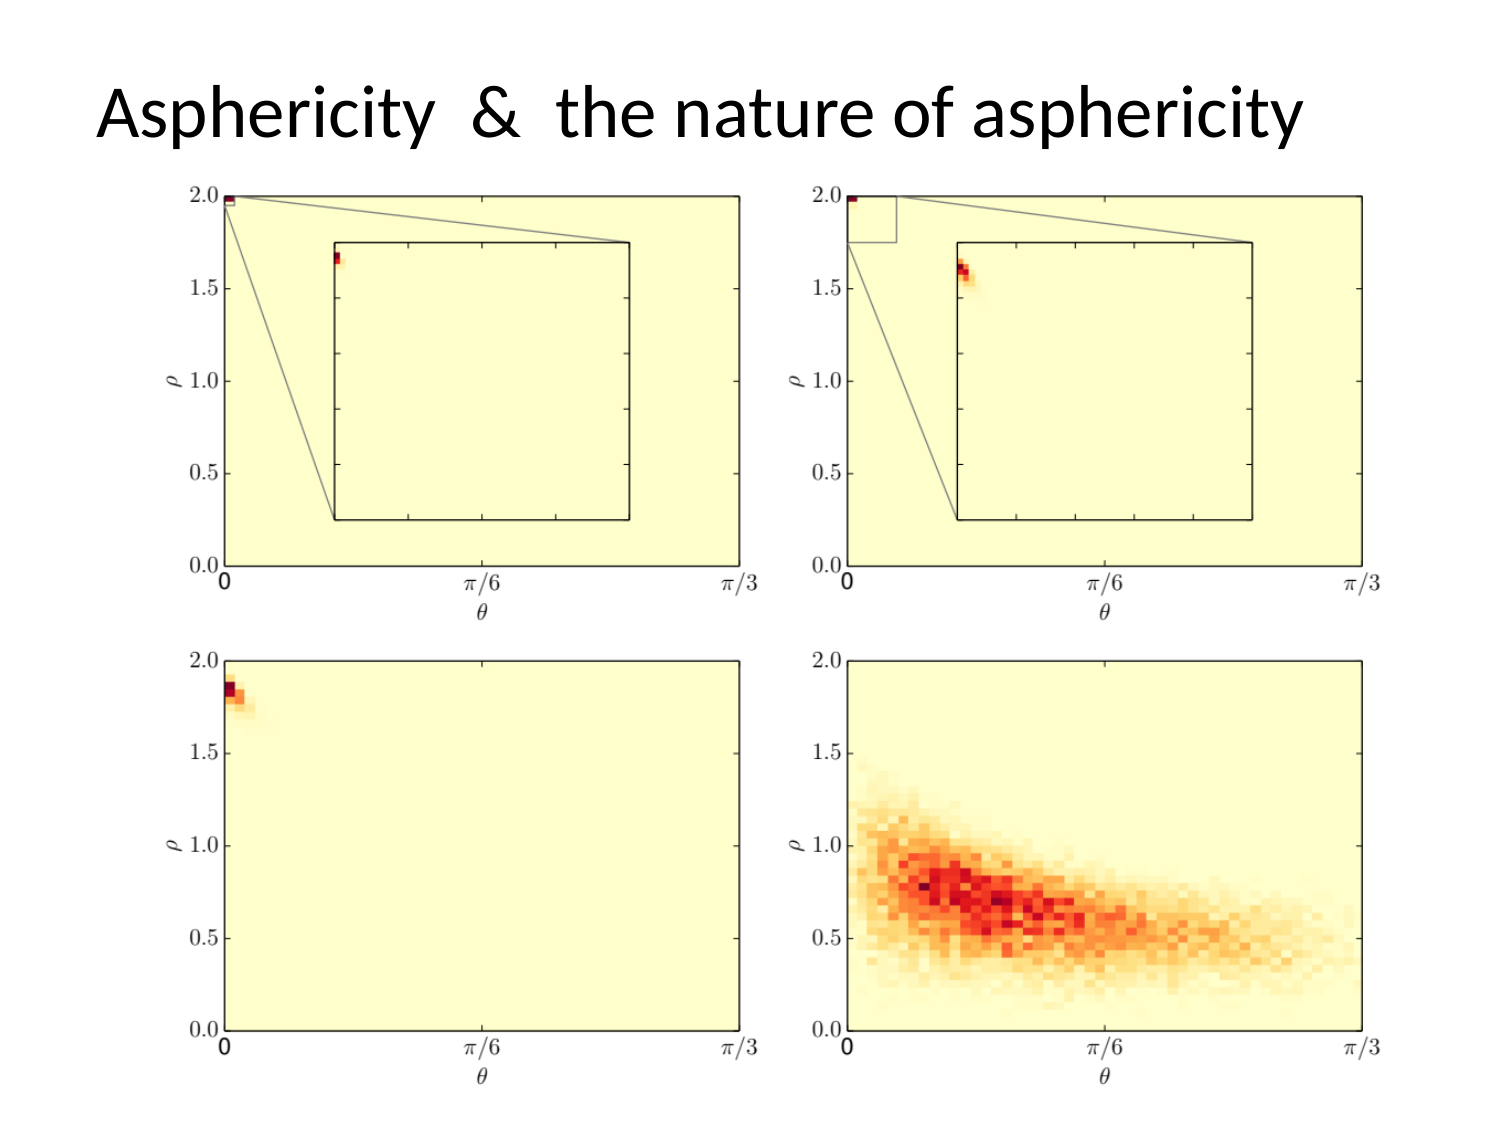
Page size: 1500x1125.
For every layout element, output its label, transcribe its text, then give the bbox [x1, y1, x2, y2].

picture [135, 160, 1404, 1113]
text_box Asphericity & the nature of asphericity [81, 54, 1321, 160]
